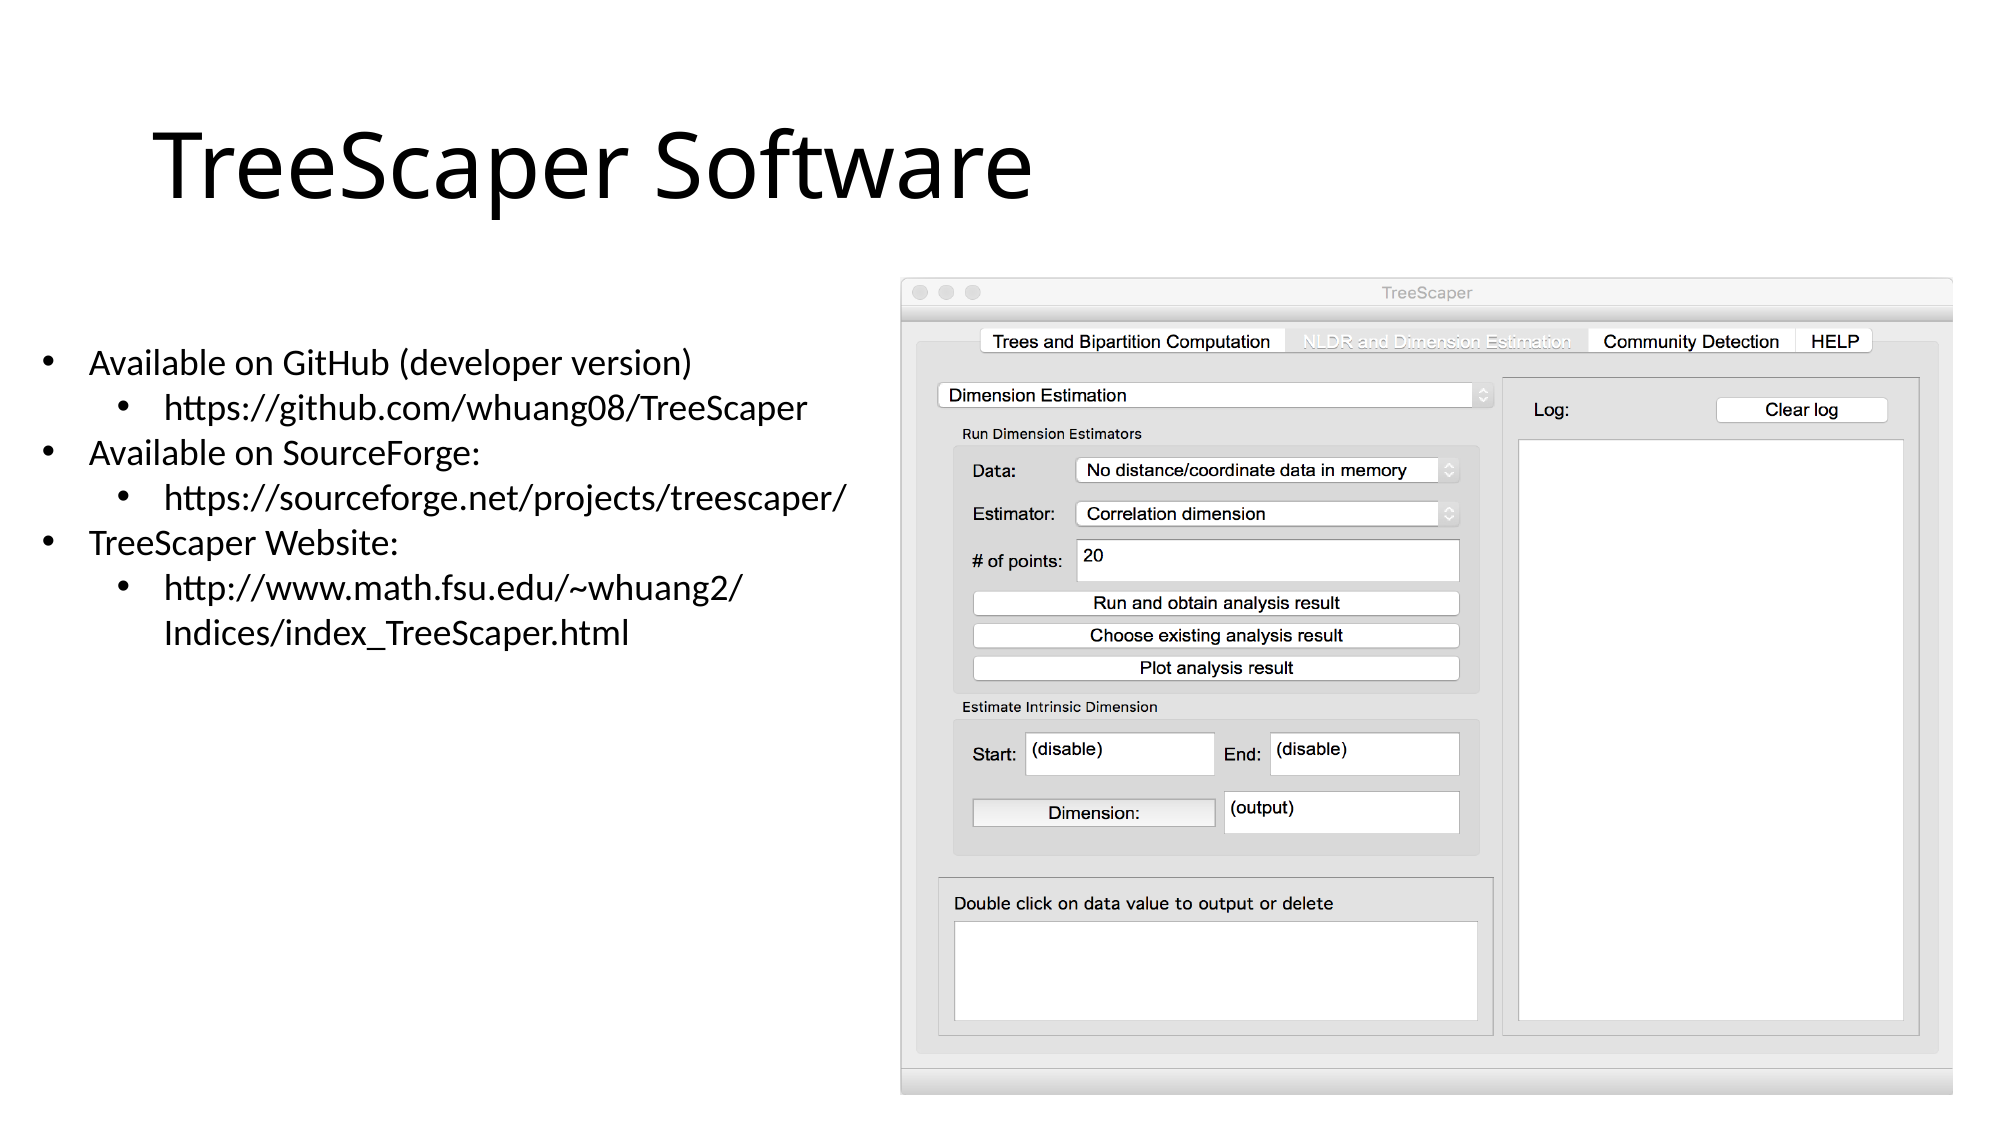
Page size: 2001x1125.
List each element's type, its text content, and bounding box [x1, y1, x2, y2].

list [900, 277, 1953, 1095]
text_box Available on GitHub (developer version) https://github.com/whuang08/TreeScaper Available on SourceForge: https://sourceforge.net/projects/treescaper/ TreeScaper Website: http://www.math.fsu.edu/~whuang2/Indices/index_TreeScaper.html [27, 330, 875, 751]
slide_number 70 [1412, 1095, 1863, 1103]
title TreeScaper Software [137, 59, 1863, 278]
